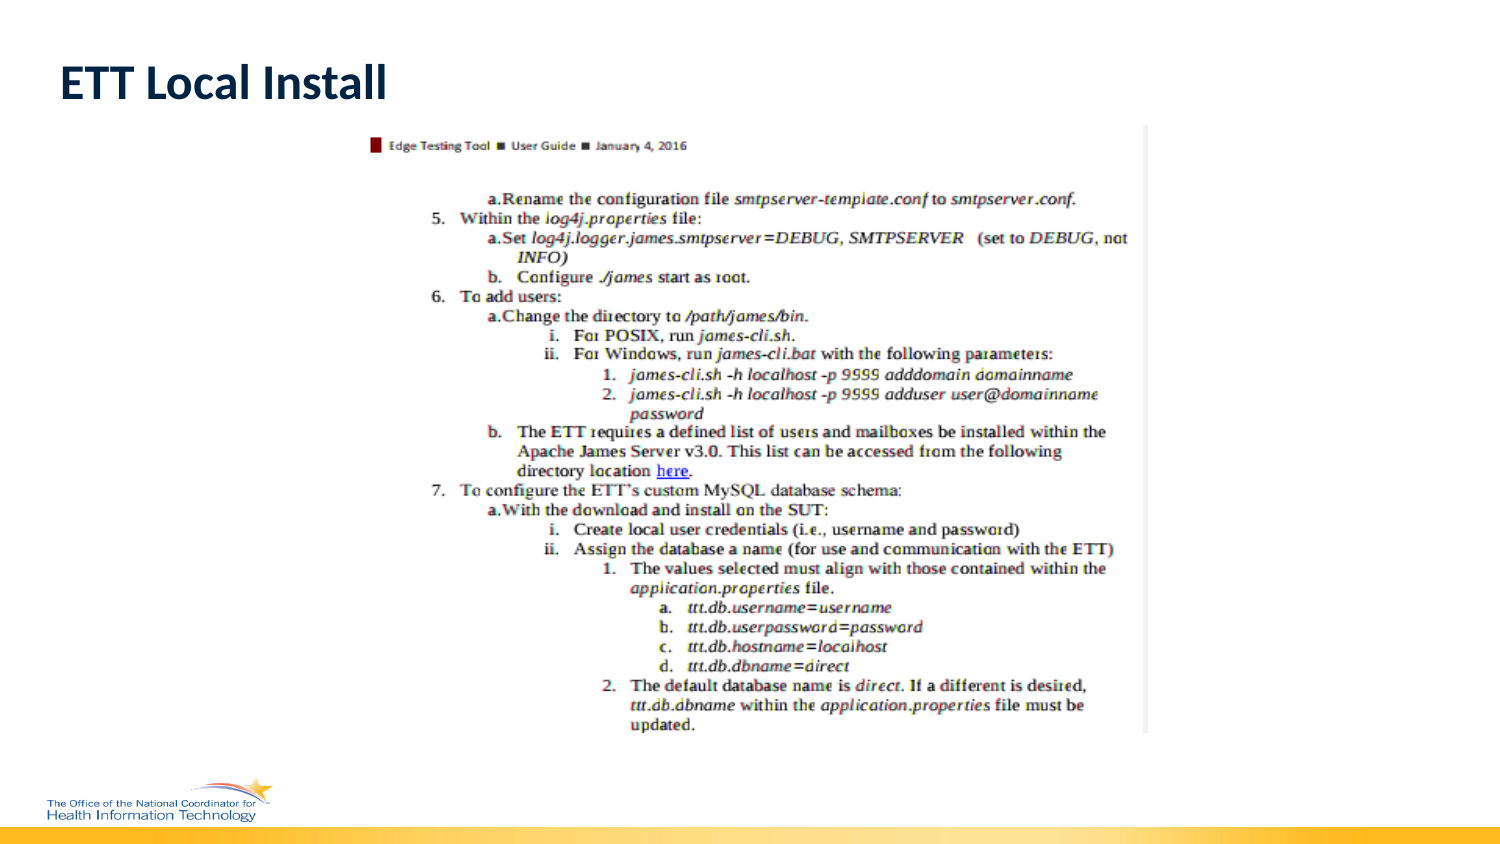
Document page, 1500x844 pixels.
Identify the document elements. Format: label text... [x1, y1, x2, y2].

title ETT Local Install [45, 34, 1396, 91]
picture [0, 827, 1500, 844]
picture [47, 776, 273, 822]
picture [352, 125, 1148, 733]
